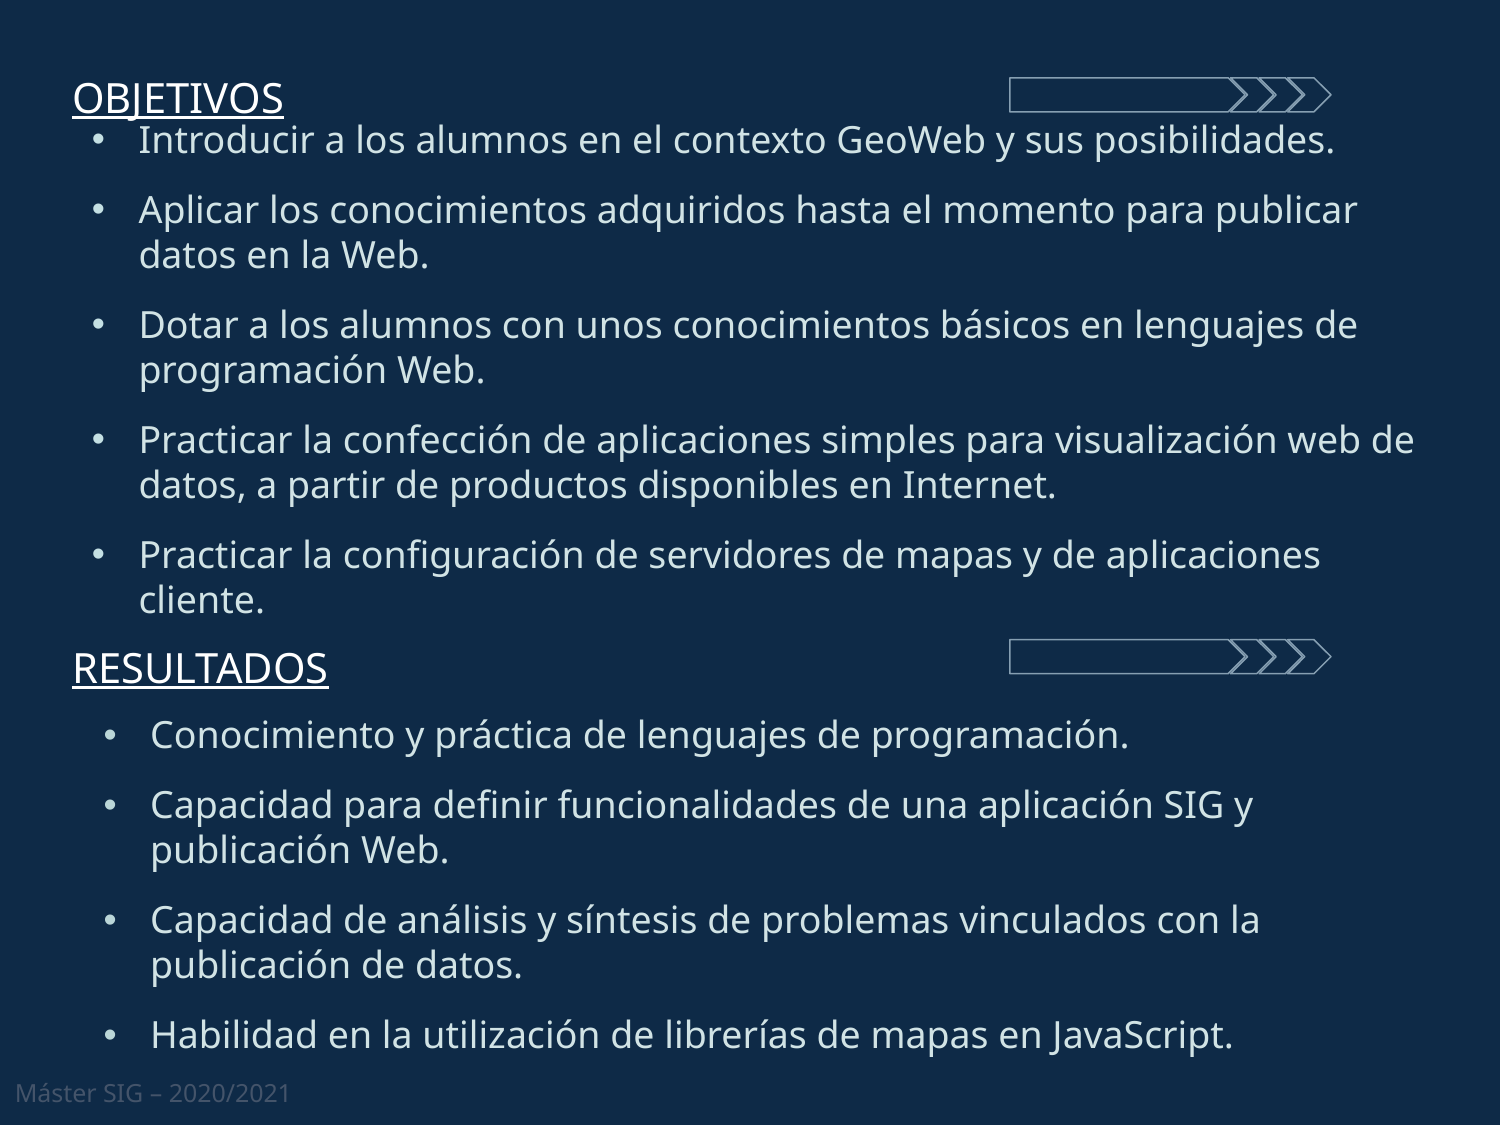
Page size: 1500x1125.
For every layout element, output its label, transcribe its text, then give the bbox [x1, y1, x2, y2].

text_box Máster SIG – 2020/2021 [0, 1070, 313, 1115]
text_box RESULTADOS [57, 634, 911, 699]
text_box Conocimiento y práctica de lenguajes de programación. Capacidad para definir funcionalidades de una aplicación SIG y publicación Web. Capacidad de análisis y síntesis de problemas vinculados con la publicación de datos. Habilidad en la utilización de librerías de mapas en JavaScript. [88, 704, 1459, 1064]
text_box OBJETIVOS [57, 64, 911, 129]
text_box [1009, 77, 1332, 113]
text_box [1009, 639, 1332, 674]
text_box Introducir a los alumnos en el contexto GeoWeb y sus posibilidades. Aplicar los conocimientos adquiridos hasta el momento para publicar datos en la Web. Dotar a los alumnos con unos conocimientos básicos en lenguajes de programación Web. Practicar la confección de aplicaciones simples para visualización web de datos, a partir de productos disponibles en Internet. Practicar la configuración de servidores de mapas y de aplicaciones cliente. [76, 109, 1459, 629]
